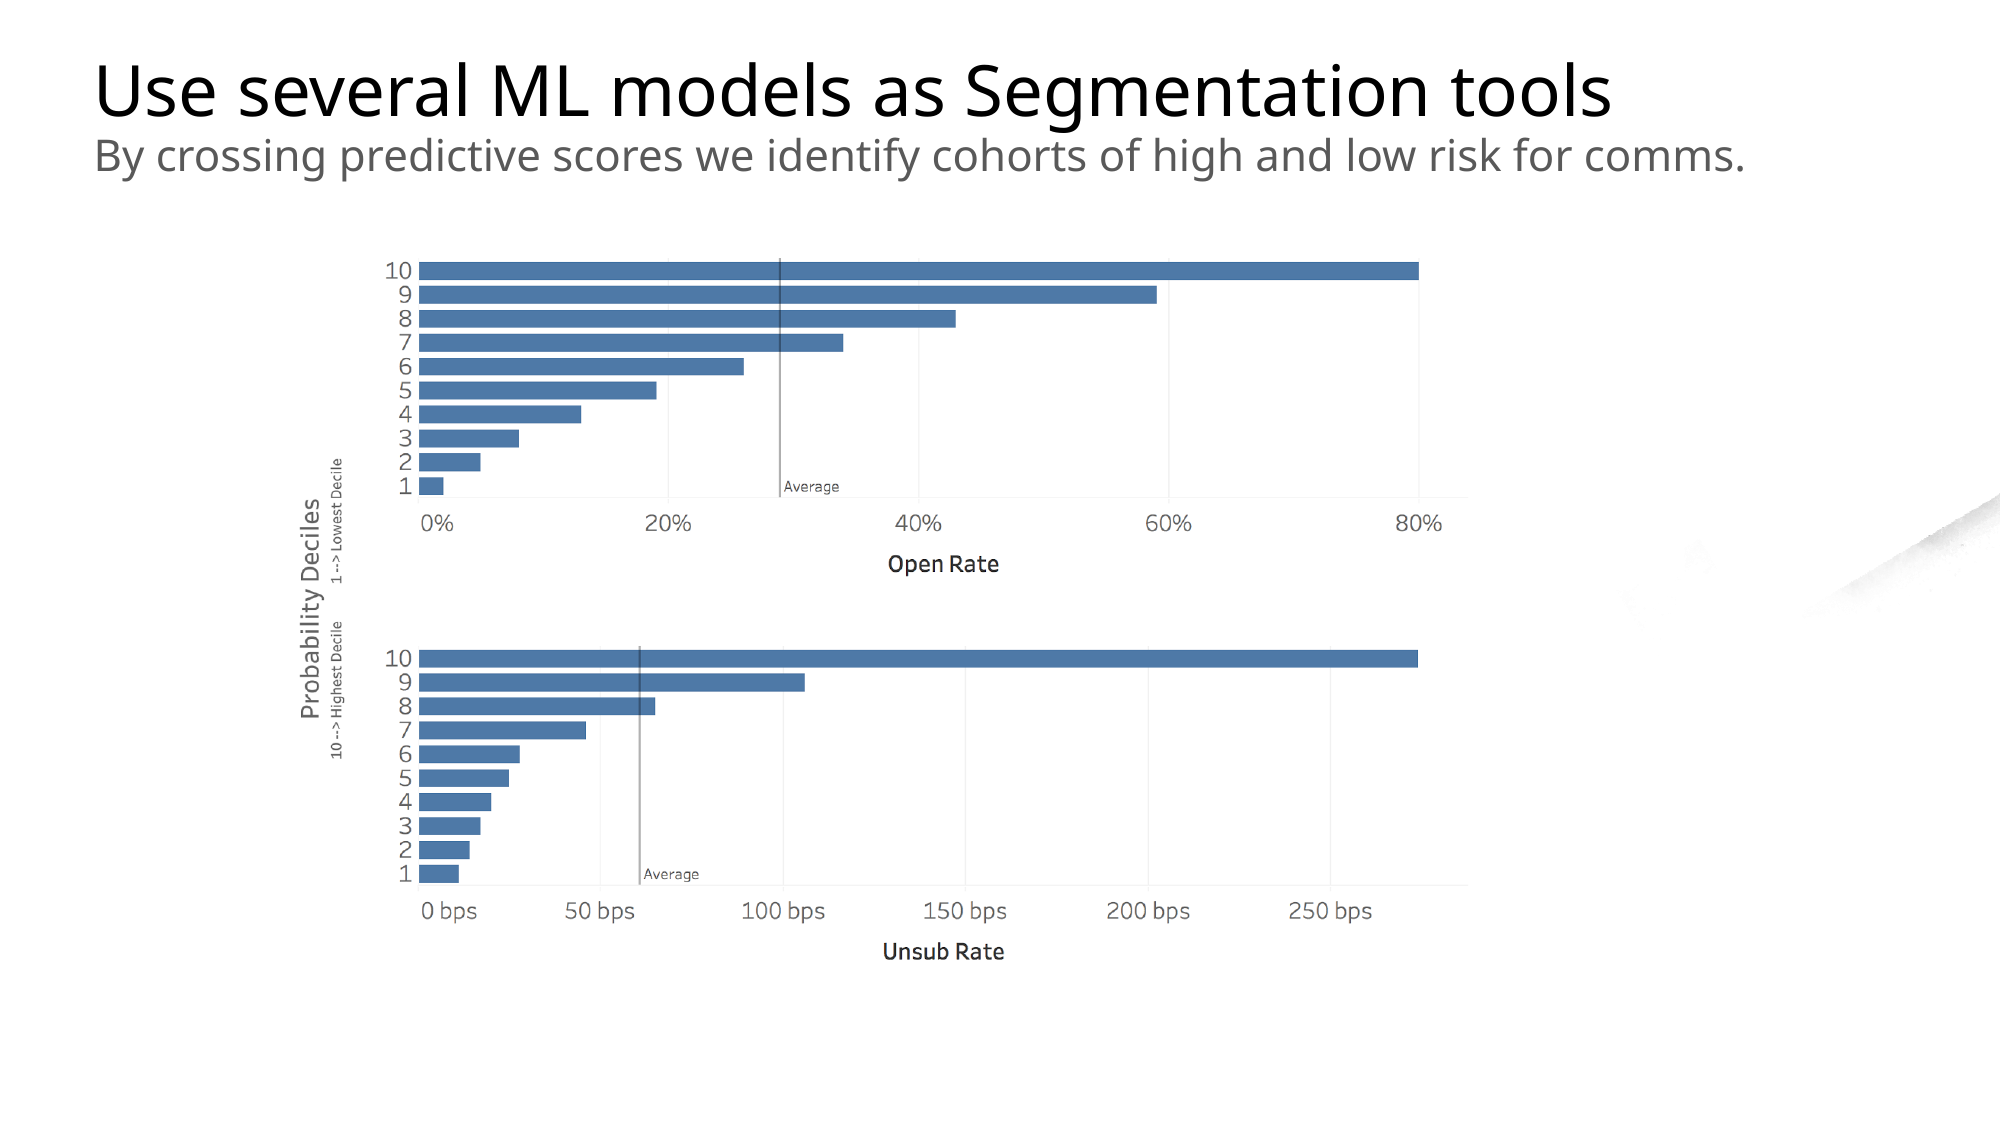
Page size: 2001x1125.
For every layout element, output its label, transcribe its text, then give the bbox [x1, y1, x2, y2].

title Use several ML models as Segmentation tools [93, 56, 1907, 139]
list By crossing predictive scores we identify cohorts of high and low risk for comms. [93, 131, 1908, 184]
picture [291, 258, 1469, 980]
